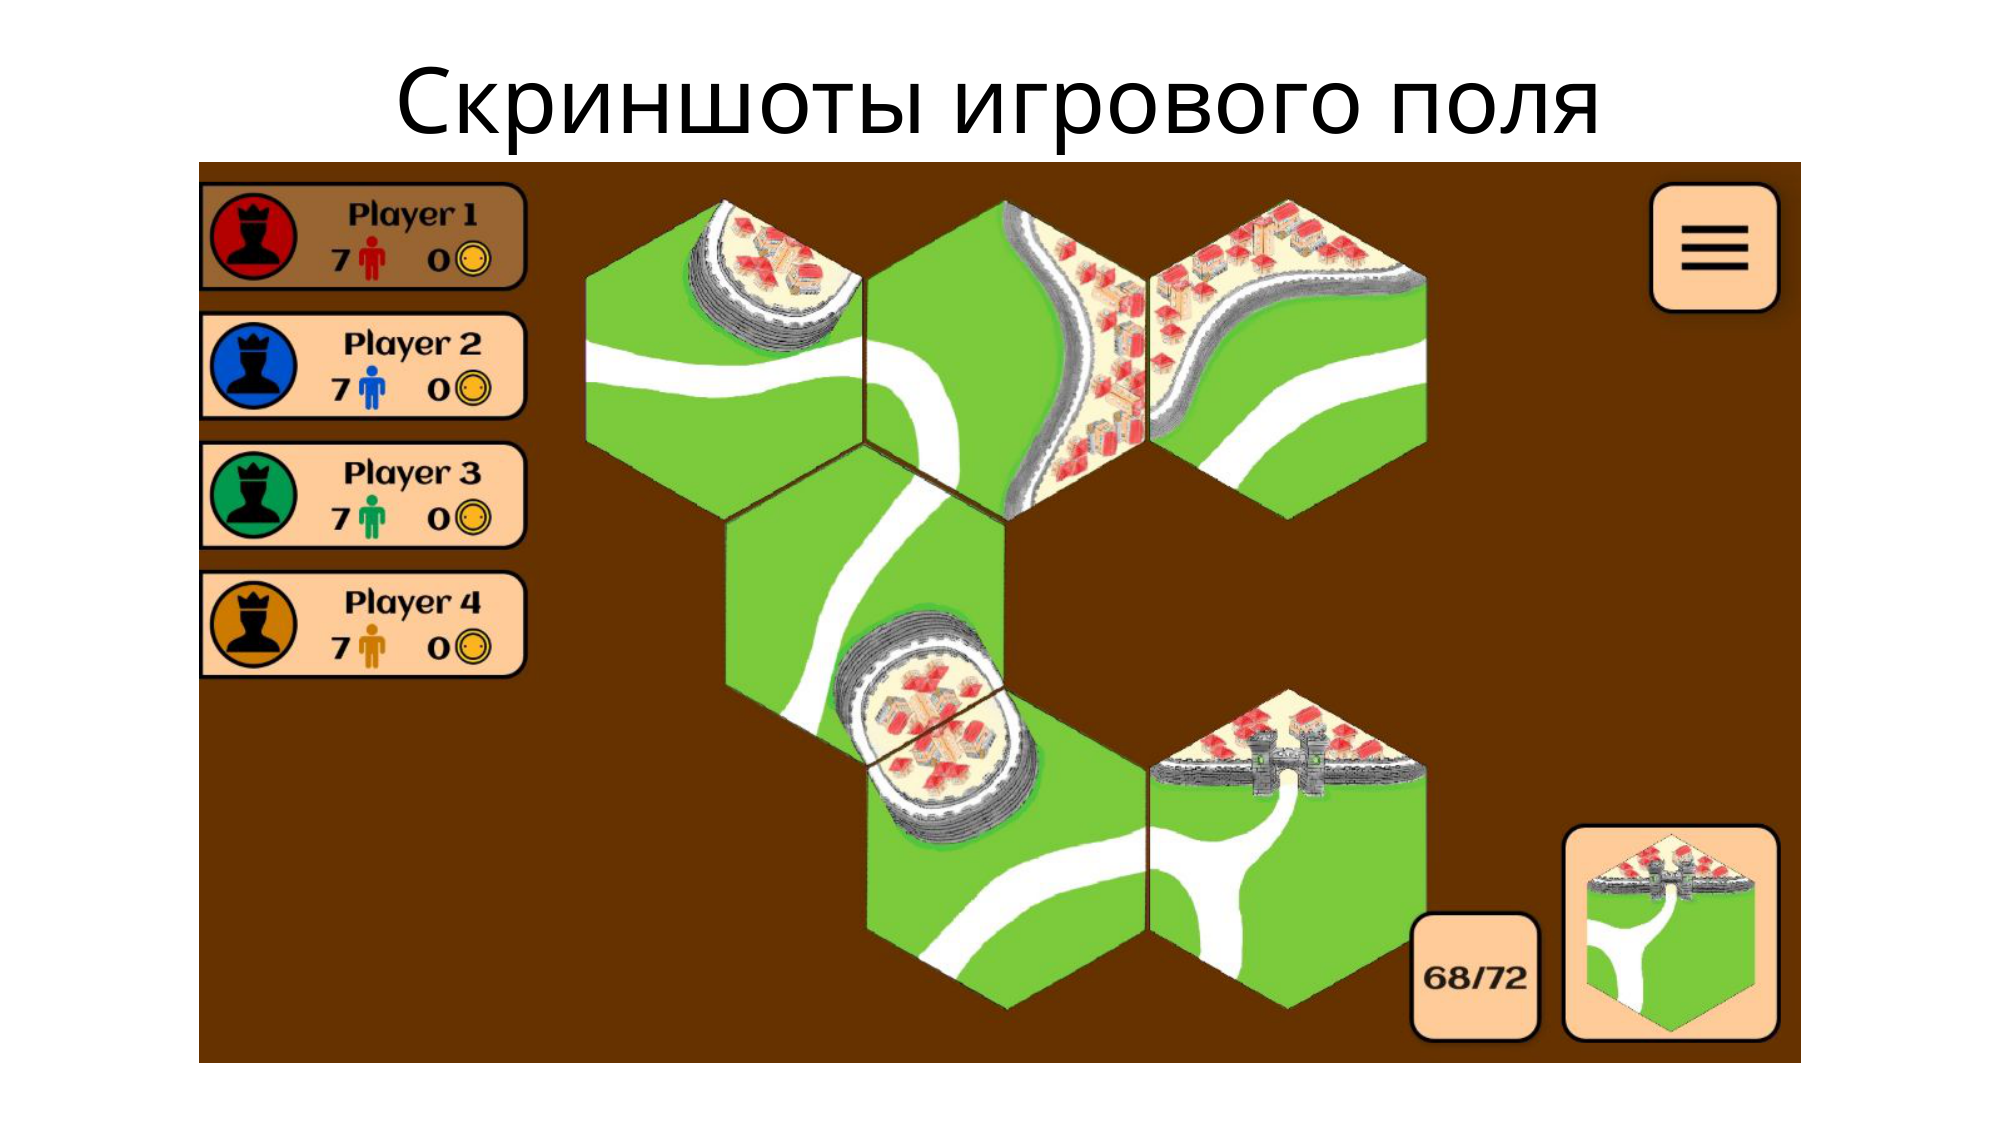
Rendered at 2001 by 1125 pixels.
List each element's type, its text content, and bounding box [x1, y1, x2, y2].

title Скриншоты игрового поля [0, 24, 2000, 185]
picture [199, 162, 1801, 1063]
